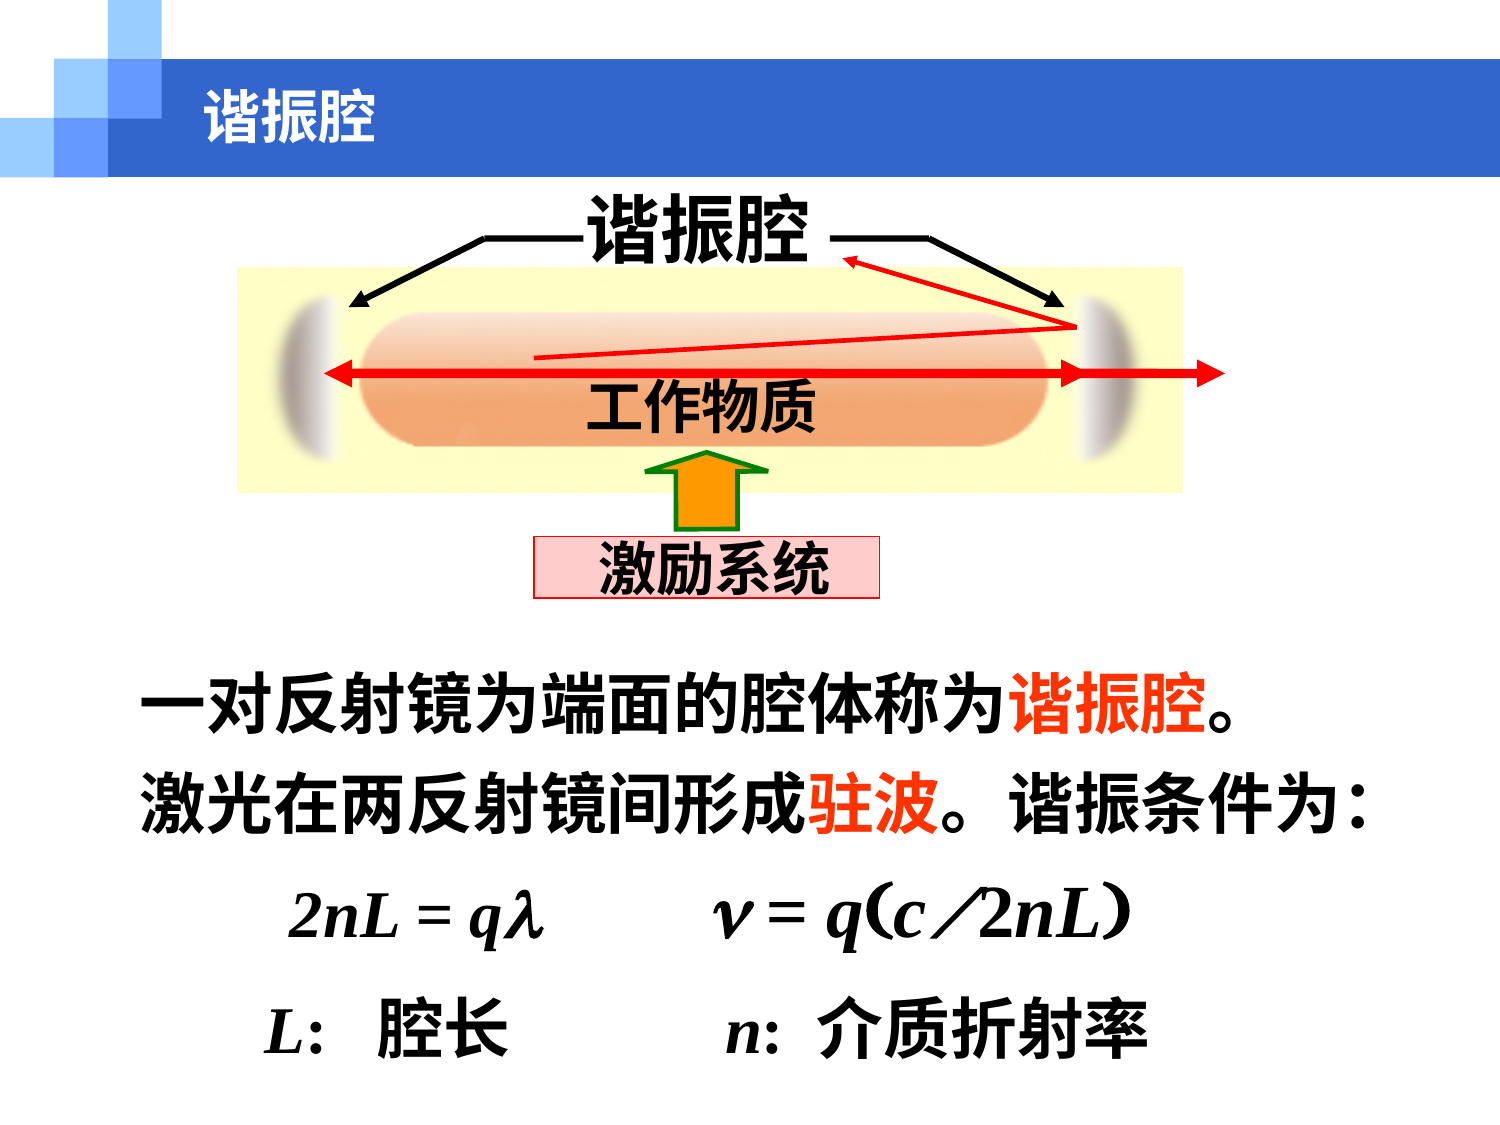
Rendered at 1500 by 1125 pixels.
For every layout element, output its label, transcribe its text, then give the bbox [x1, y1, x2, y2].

text_box 谐振腔 [187, 74, 1400, 155]
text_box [124, 754, 1438, 1075]
text_box 一对反射镜为端面的腔体称为谐振腔。 [125, 654, 1375, 750]
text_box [533, 452, 900, 611]
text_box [533, 258, 1077, 359]
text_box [237, 174, 1183, 493]
